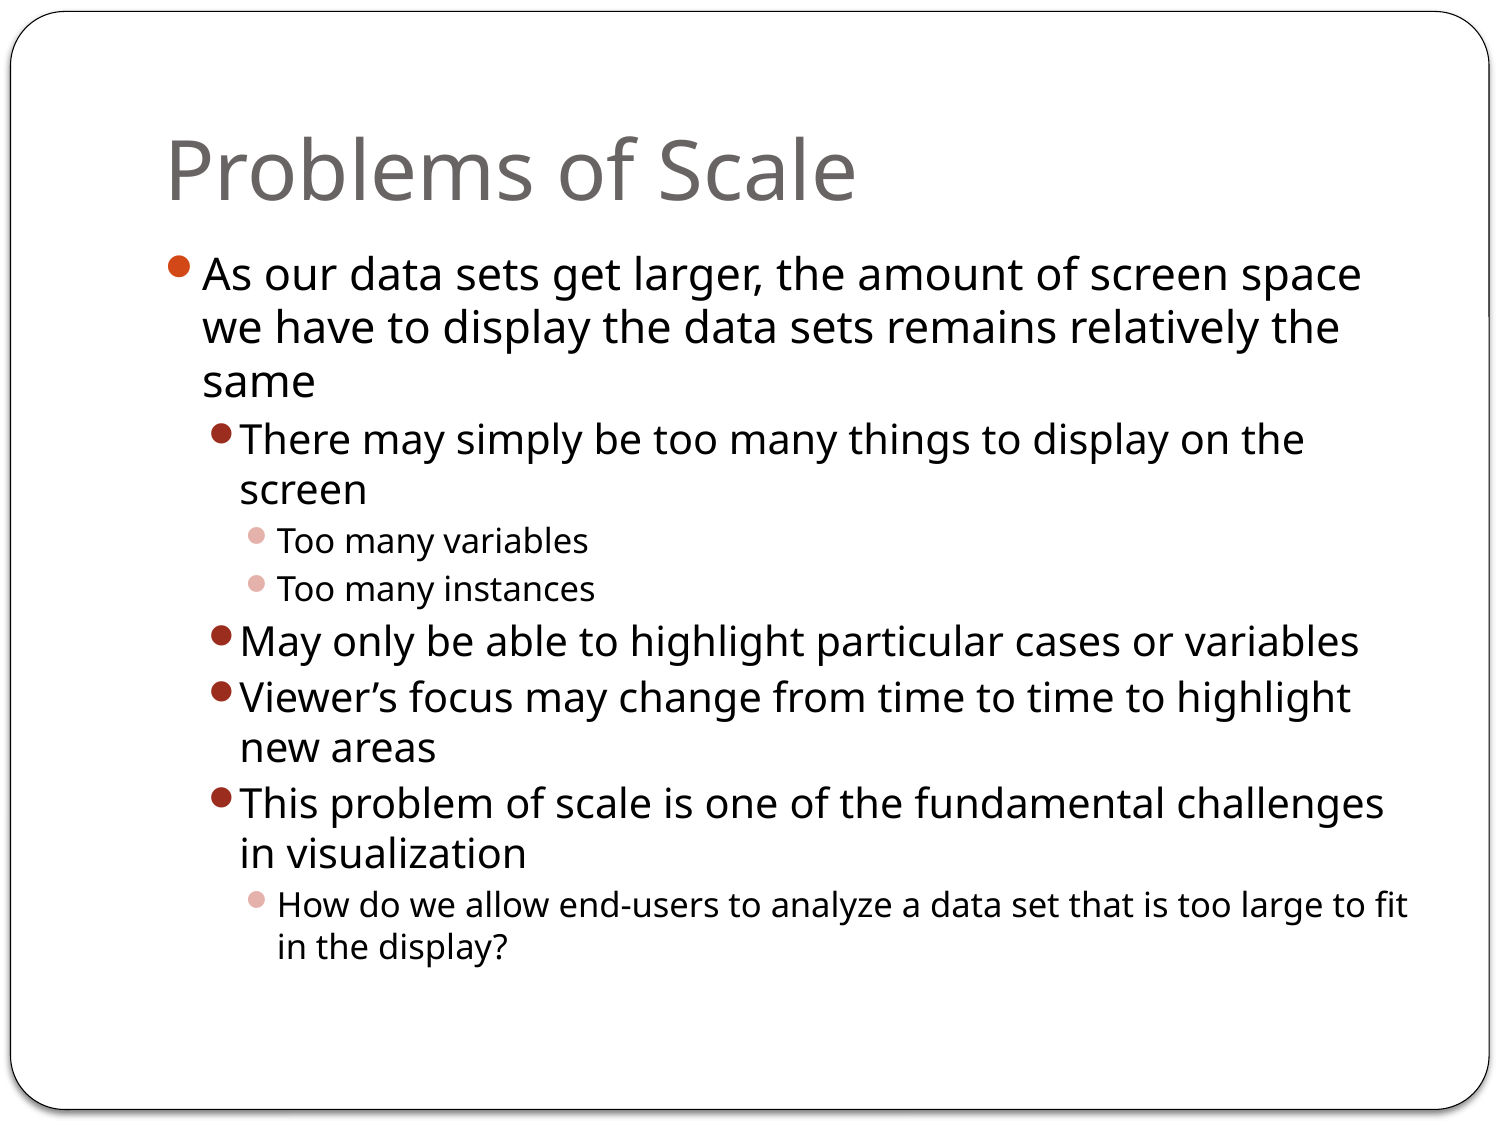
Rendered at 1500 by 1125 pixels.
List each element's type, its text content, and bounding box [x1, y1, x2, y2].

title Problems of Scale [150, 45, 1425, 233]
list As our data sets get larger, the amount of screen space we have to display the data sets remains relatively the same There may simply be too many things to display on the screen Too many variables Too many instances May only be able to highlight particular cases or variables Viewer’s focus may change from time to time to highlight new areas This problem of scale is one of the fundamental challenges in visualization How do we allow end-users to analyze a data set that is too large to fit in the display? [150, 237, 1425, 988]
